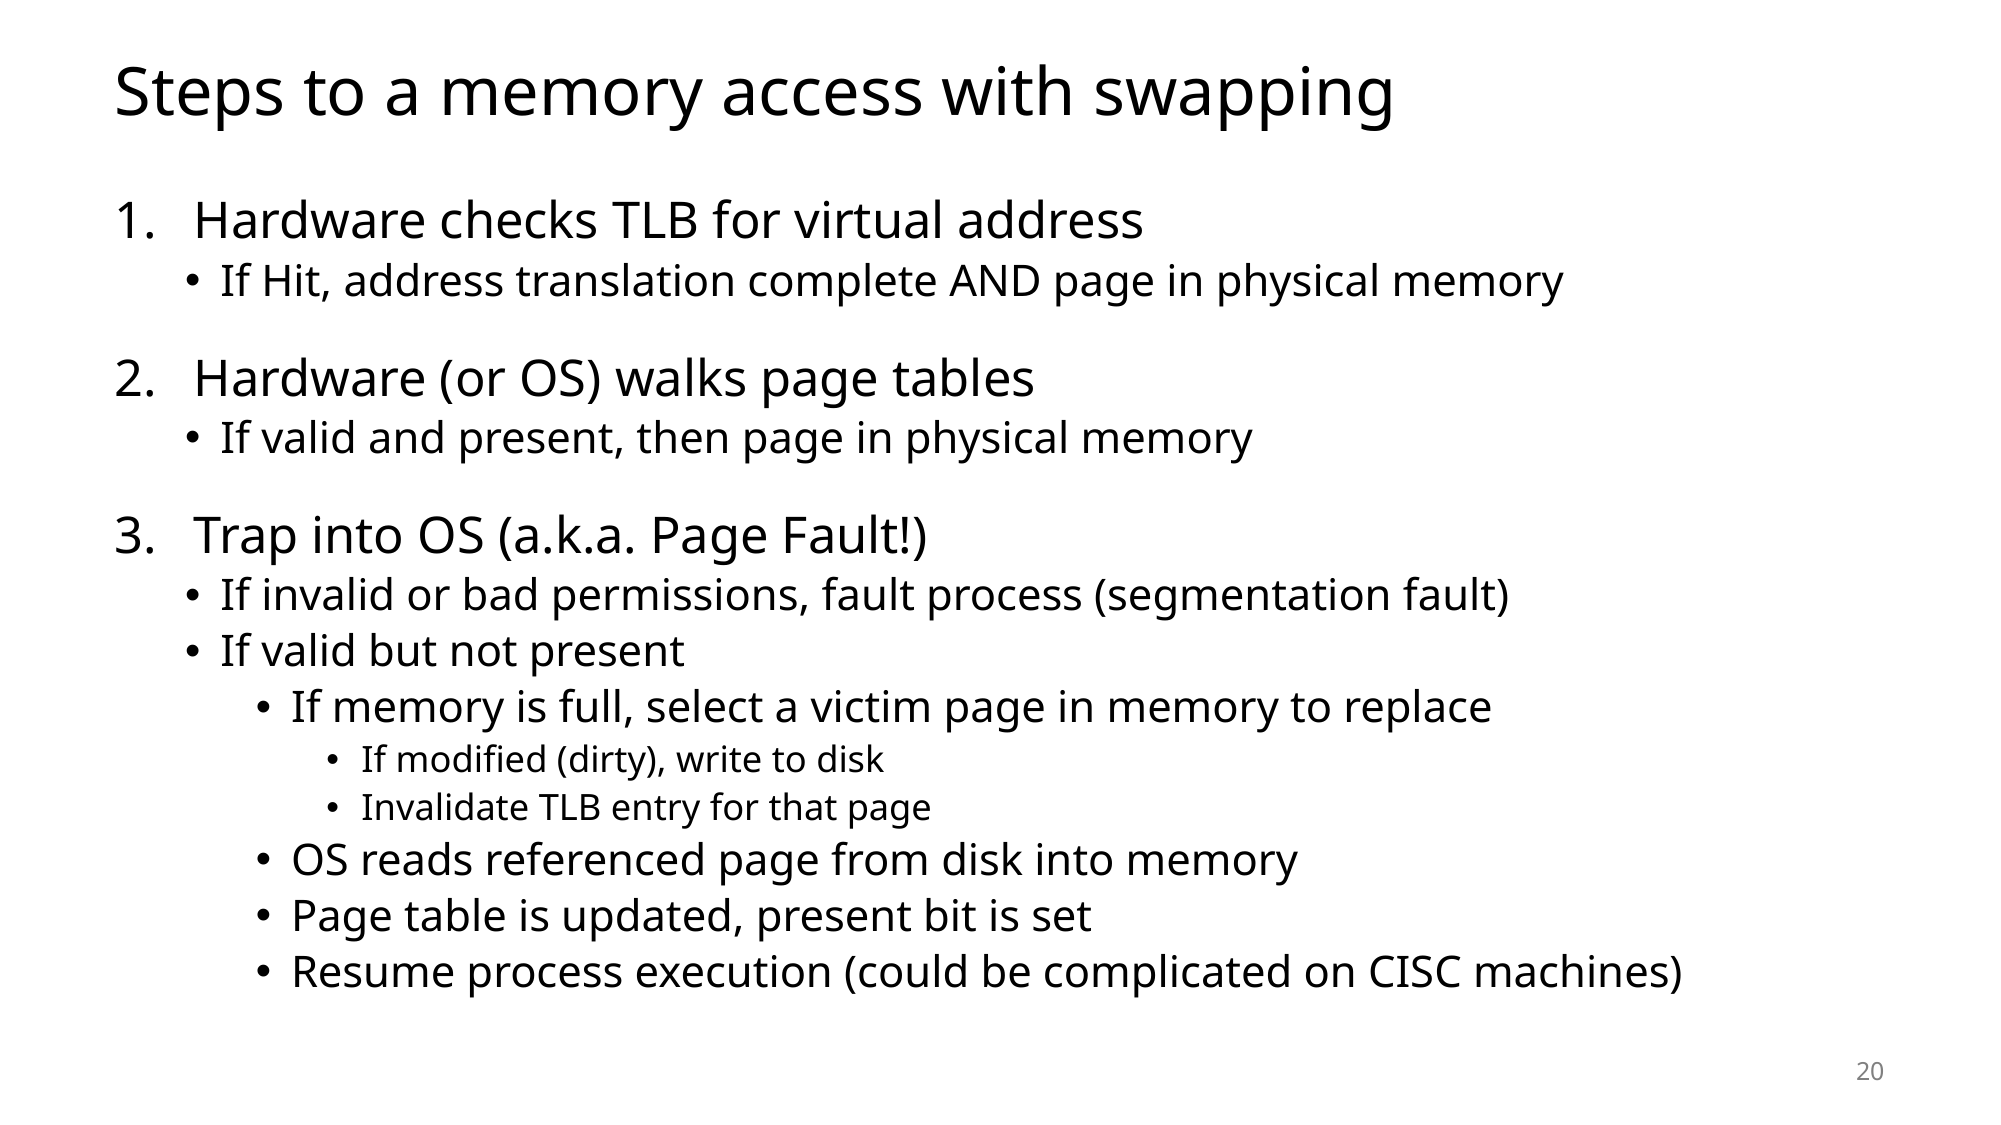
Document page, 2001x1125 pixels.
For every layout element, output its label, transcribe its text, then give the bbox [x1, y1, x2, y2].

list Hardware checks TLB for virtual address If Hit, address translation complete AND page in physical memory Hardware (or OS) walks page tables If valid and present, then page in physical memory Trap into OS (a.k.a. Page Fault!) If invalid or bad permissions, fault process (segmentation fault) If valid but not present If memory is full, select a victim page in memory to replace If modified (dirty), write to disk Invalidate TLB entry for that page OS reads referenced page from disk into memory Page table is updated, present bit is set Resume process execution (could be complicated on CISC machines) [99, 187, 1900, 1013]
title Steps to a memory access with swapping [99, 37, 1900, 150]
slide_number 20 [1749, 1042, 1900, 1103]
